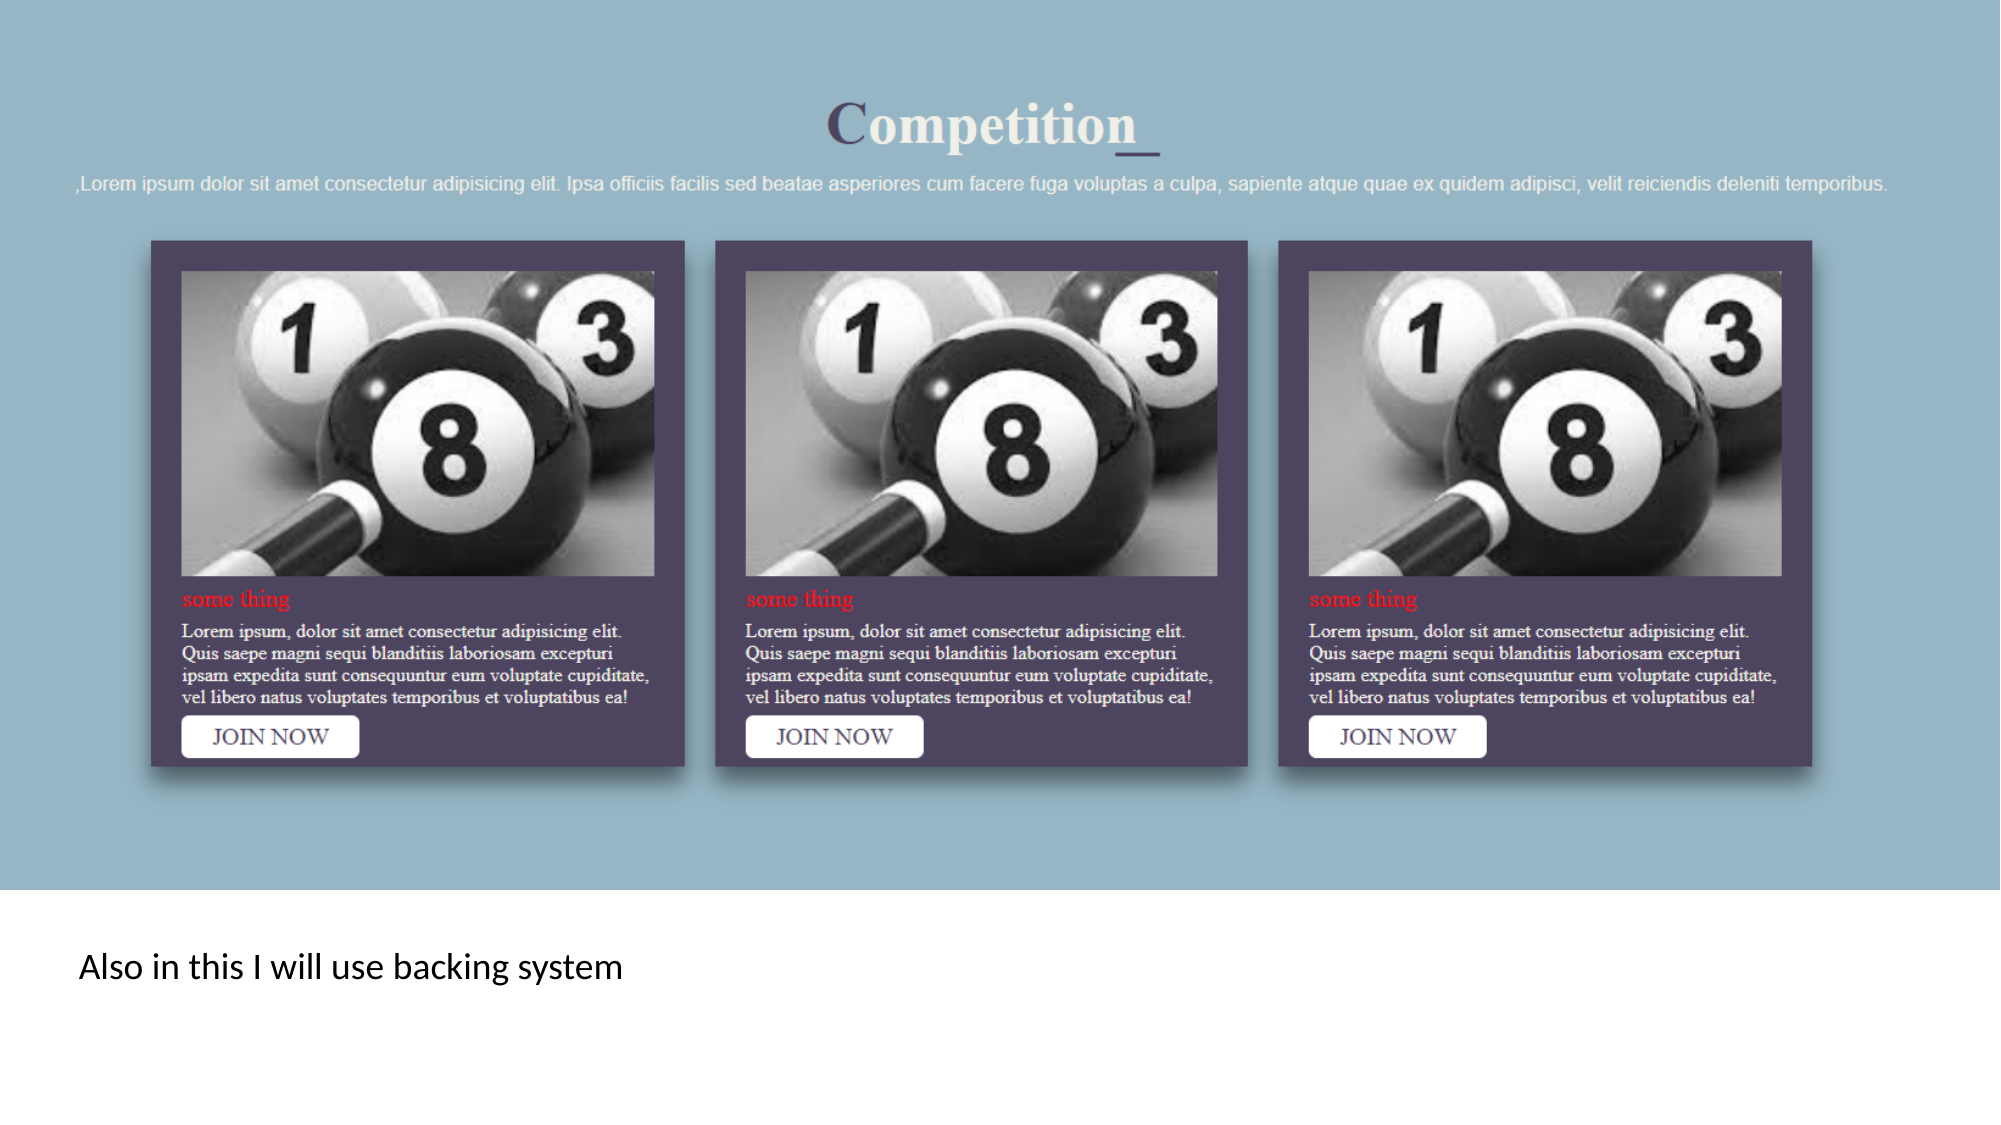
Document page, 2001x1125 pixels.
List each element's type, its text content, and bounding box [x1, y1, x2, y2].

picture [0, 0, 2000, 890]
text_box Also in this I will use backing system [64, 934, 760, 995]
